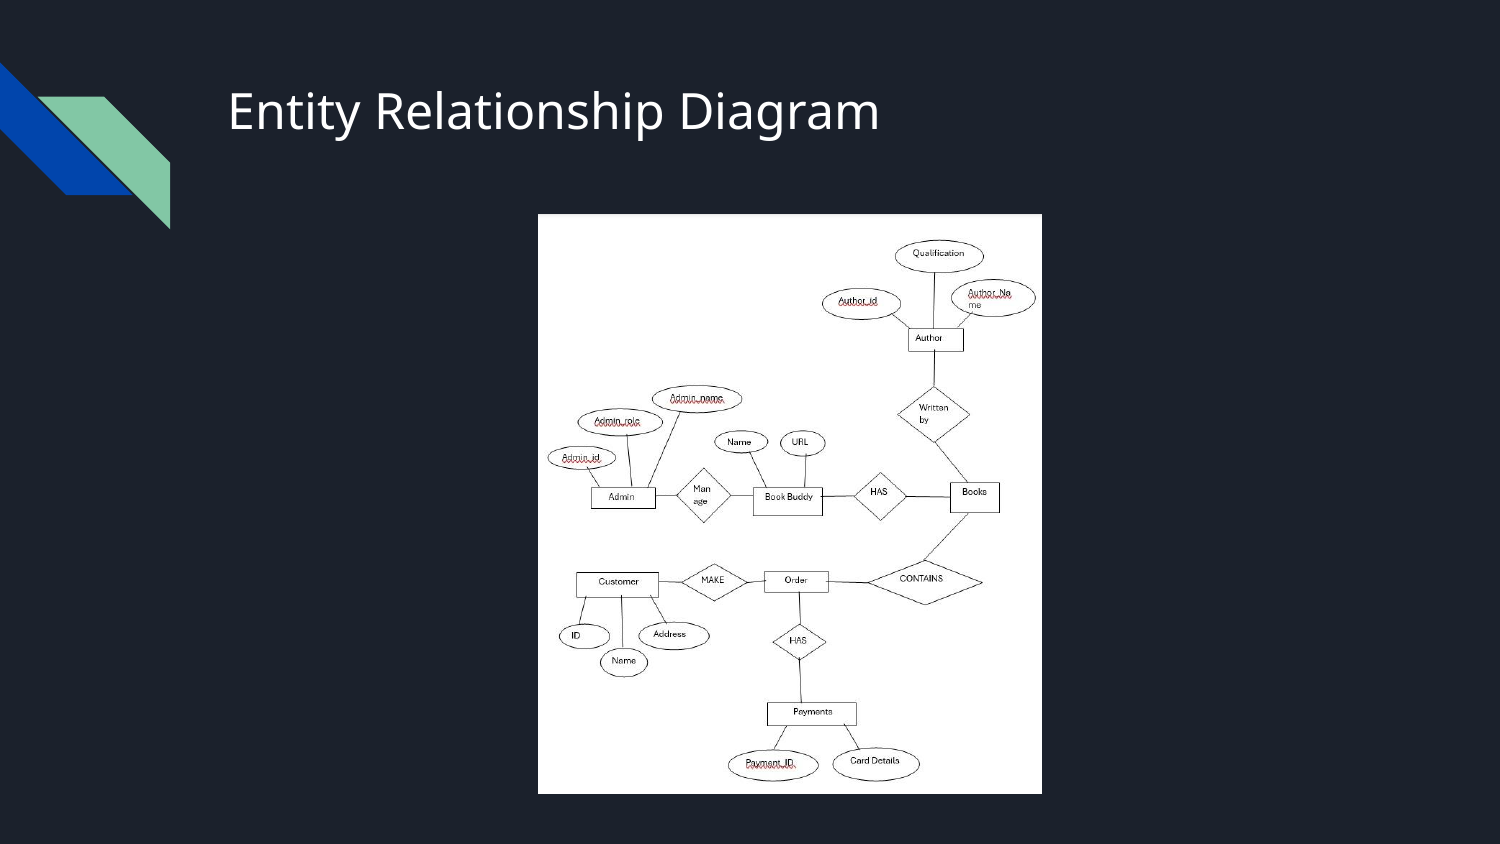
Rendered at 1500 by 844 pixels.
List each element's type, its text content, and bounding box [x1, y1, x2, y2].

title Entity Relationship Diagram [212, 64, 1368, 215]
picture [538, 214, 1042, 794]
